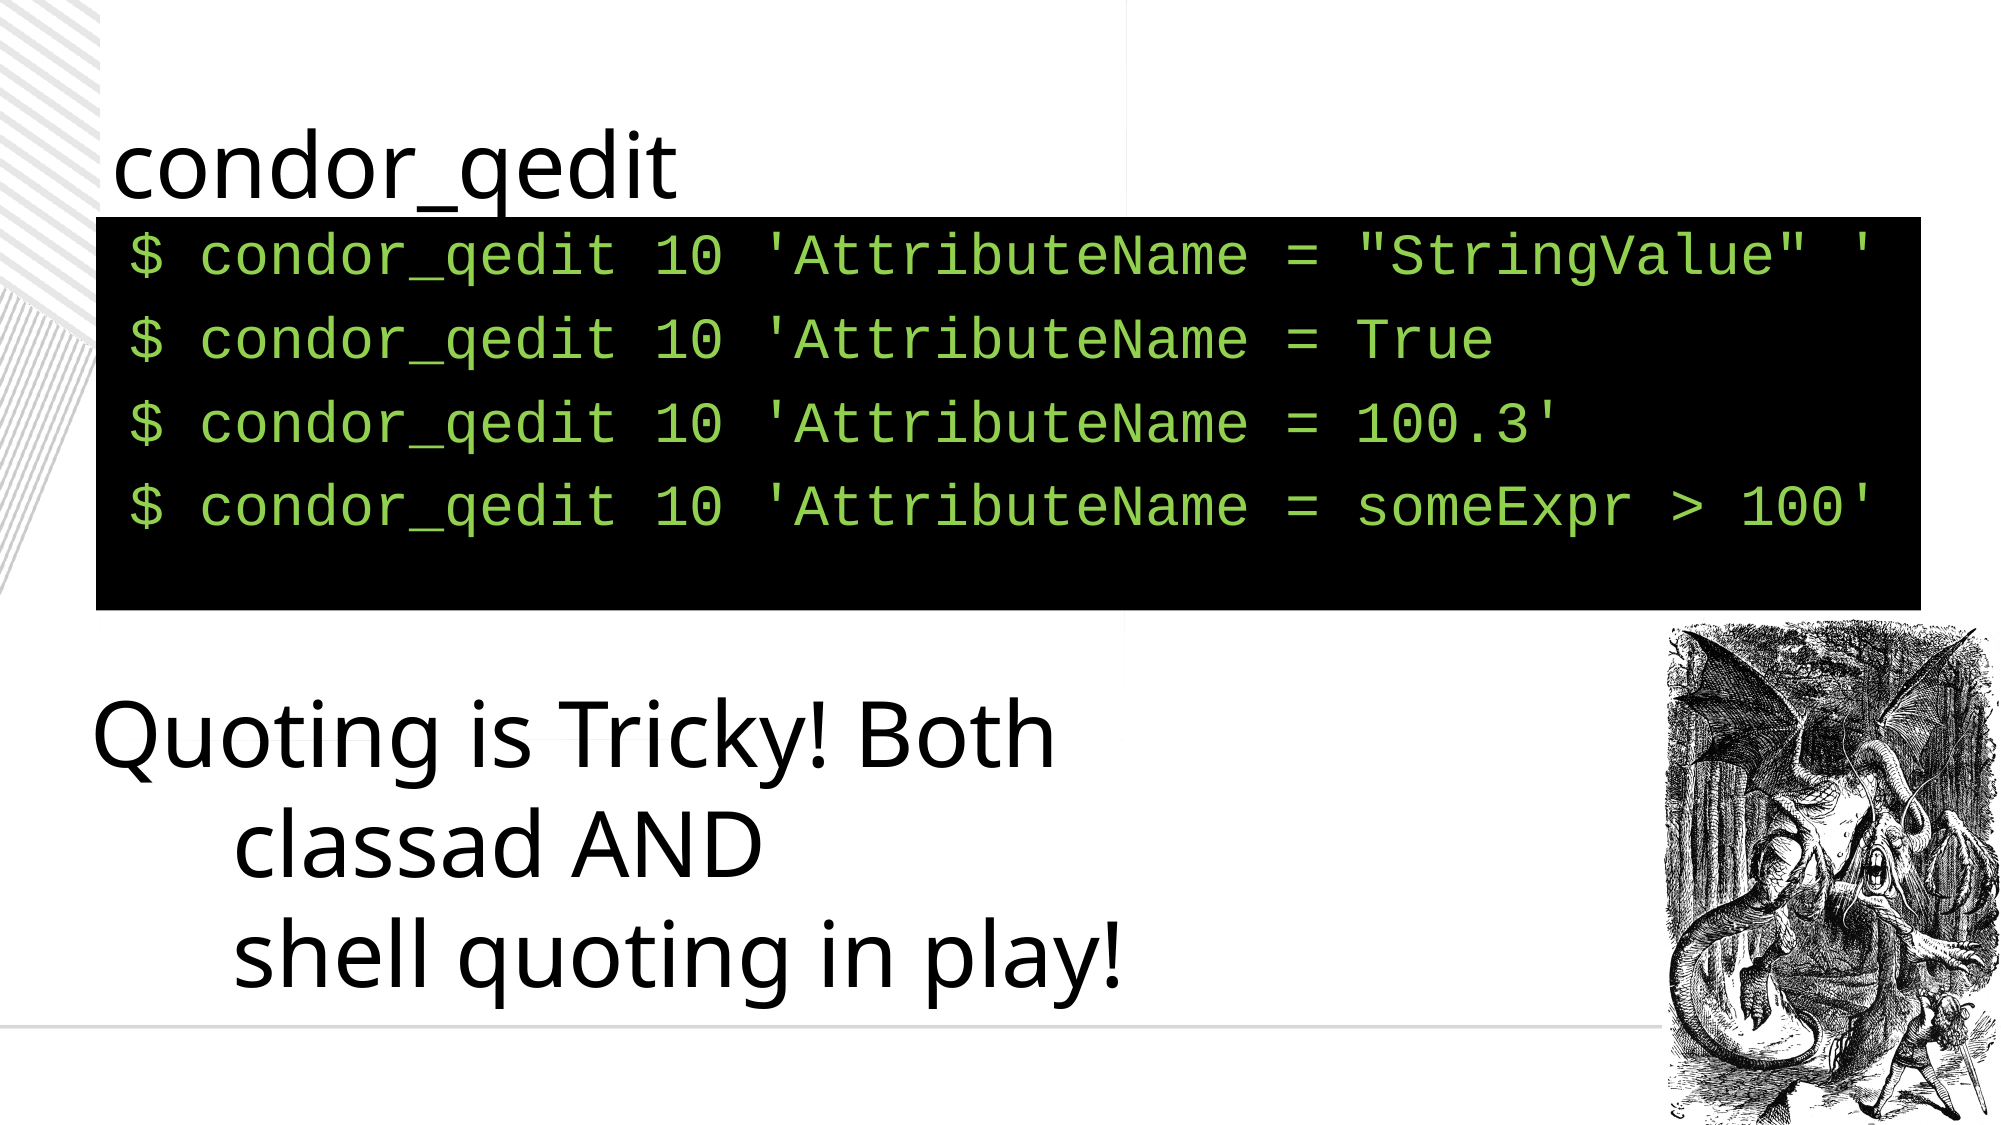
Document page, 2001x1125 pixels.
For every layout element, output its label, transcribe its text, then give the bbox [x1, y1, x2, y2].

list $ condor_qedit 10 'AttributeName = "StringValue" ' $ condor_qedit 10 'AttributeName = True $ condor_qedit 10 'AttributeName = 100.3' $ condor_qedit 10 'AttributeName = someExpr > 100' [96, 217, 1921, 611]
text_box Quoting is Tricky! Both classad AND shell quoting in play! [75, 668, 1656, 1124]
title condor_qedit [96, 59, 1966, 278]
picture [0, 0, 2001, 1125]
